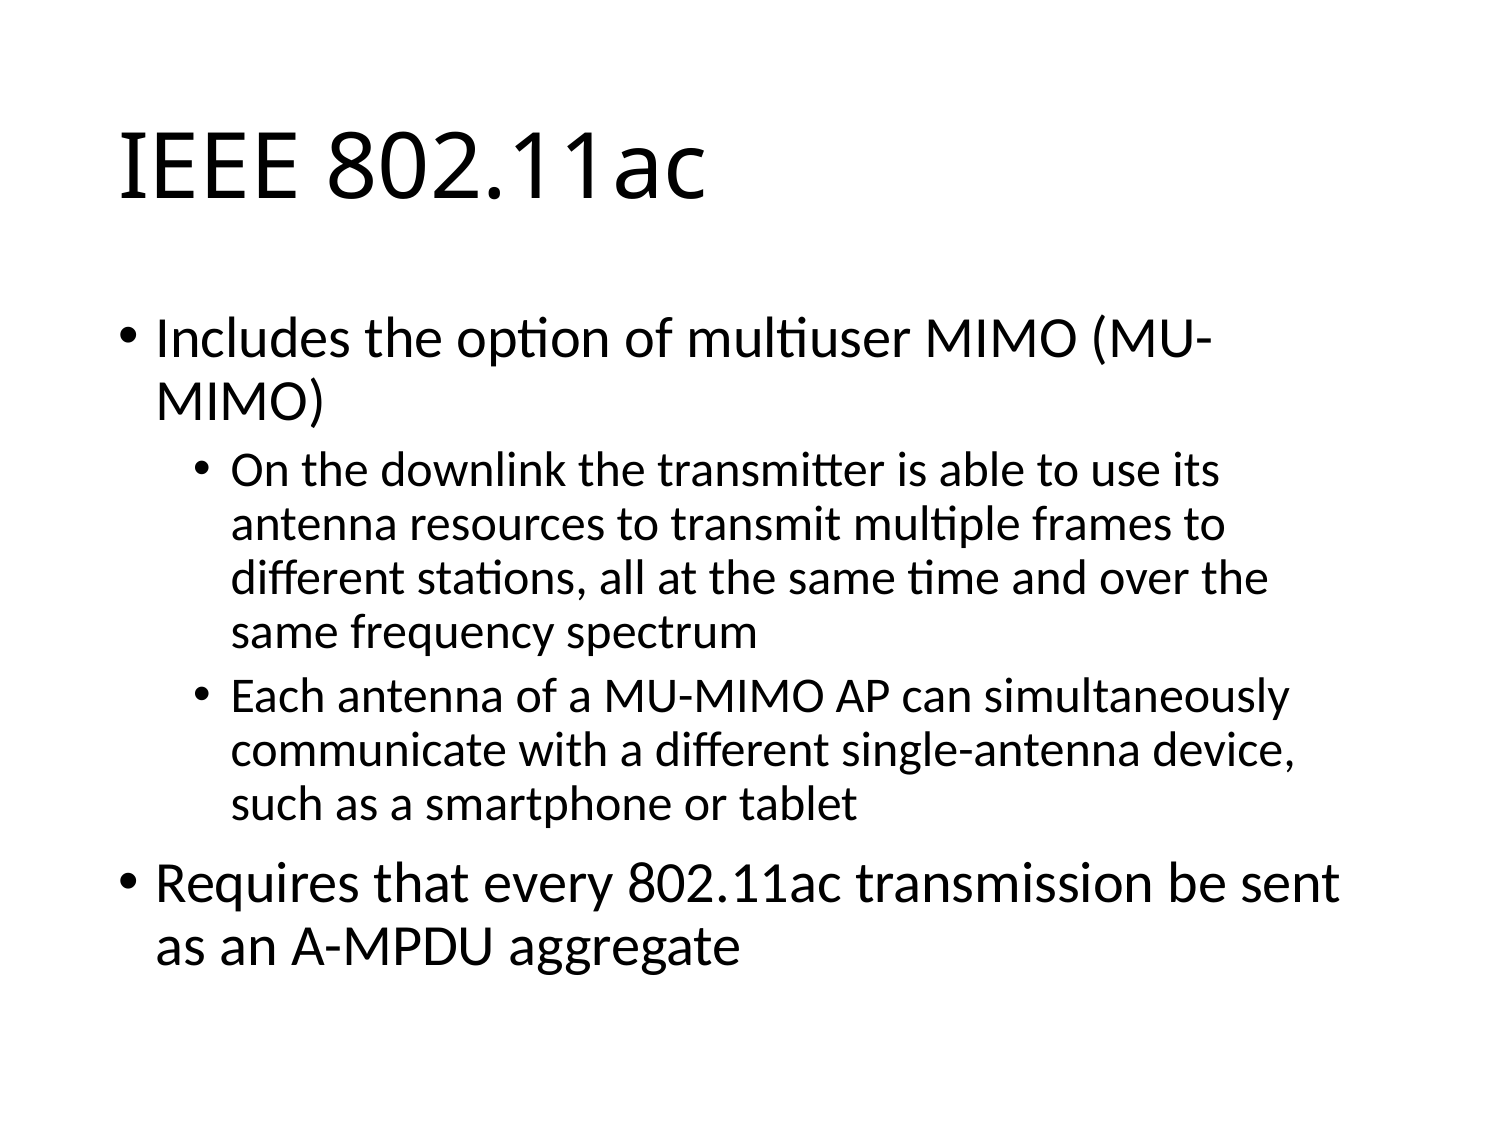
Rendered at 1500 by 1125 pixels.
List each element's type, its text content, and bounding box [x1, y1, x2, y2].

list Includes the option of multiuser MIMO (MU-MIMO) On the downlink the transmitter is able to use its antenna resources to transmit multiple frames to different stations, all at the same time and over the same frequency spectrum Each antenna of a MU-MIMO AP can simultaneously communicate with a different single-antenna device, such as a smartphone or tablet Requires that every 802.11ac transmission be sent as an A-MPDU aggregate [103, 299, 1397, 1014]
title IEEE 802.11ac [103, 59, 1397, 278]
